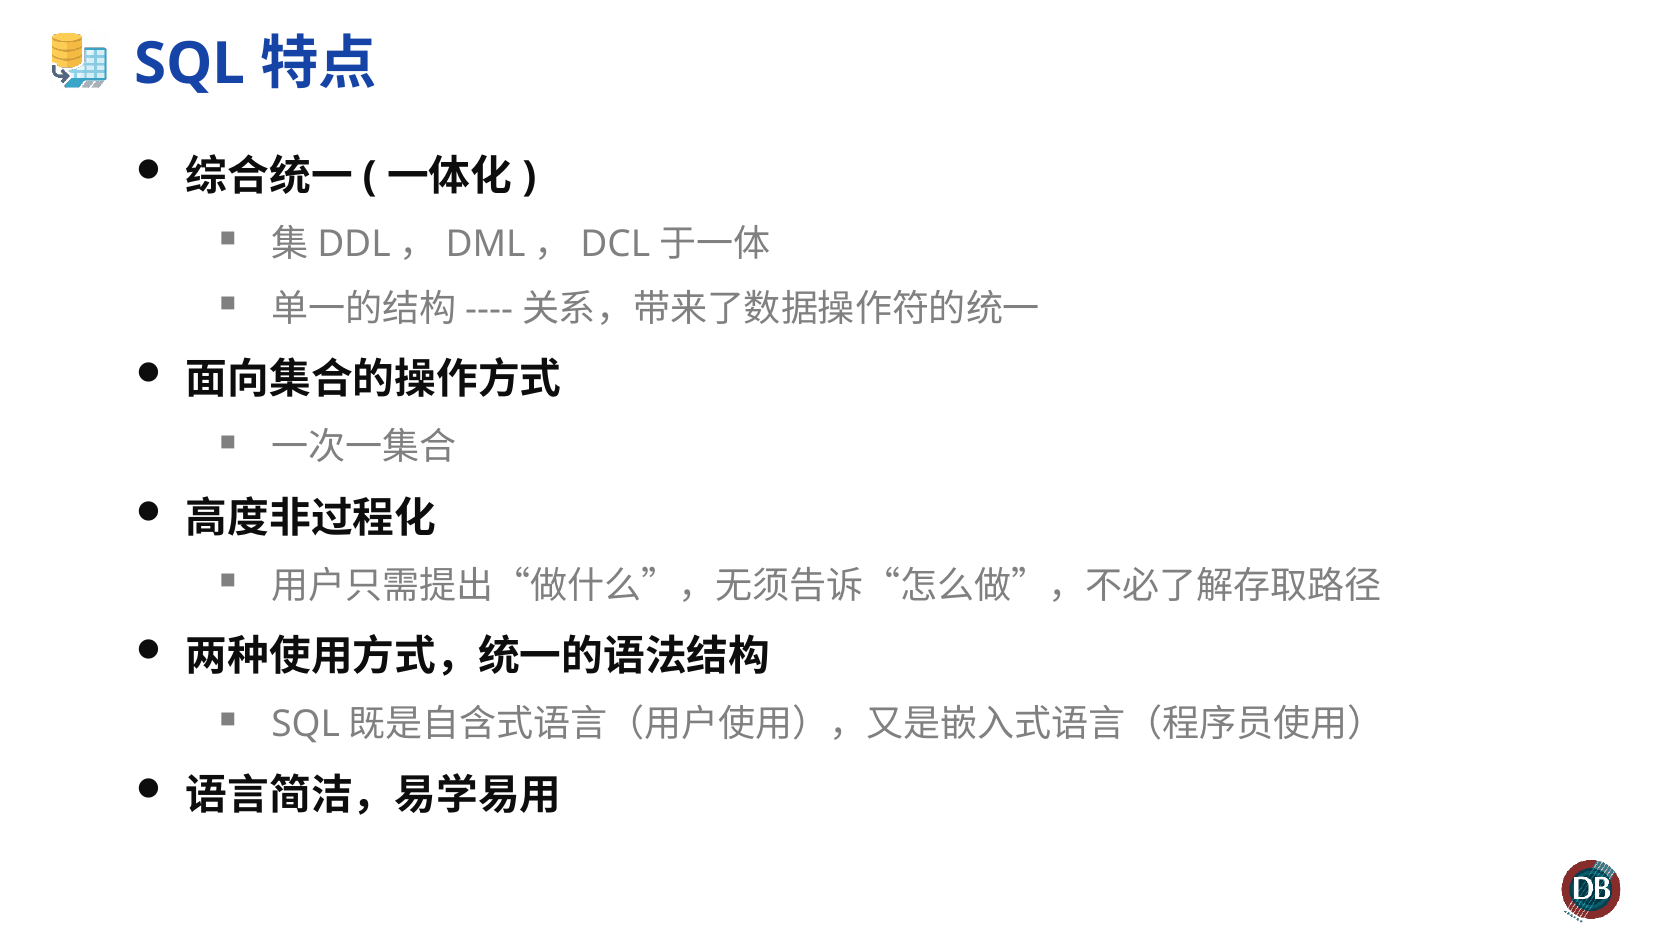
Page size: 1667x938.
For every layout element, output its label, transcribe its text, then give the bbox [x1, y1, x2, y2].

text_box 综合统一(一体化) 集DDL，DML，DCL于一体 单一的结构----关系，带来了数据操作符的统一 面向集合的操作方式 一次一集合 高度非过程化 用户只需提出“做什么”，无须告诉“怎么做”，不必了解存取路径 两种使用方式，统一的语法结构 SQL既是自含式语言（用户使用），又是嵌入式语言（程序员使用） 语言简洁，易学易用 [121, 126, 1434, 825]
title SQL特点 [118, 17, 1590, 103]
picture [49, 30, 109, 90]
picture [1557, 858, 1623, 924]
